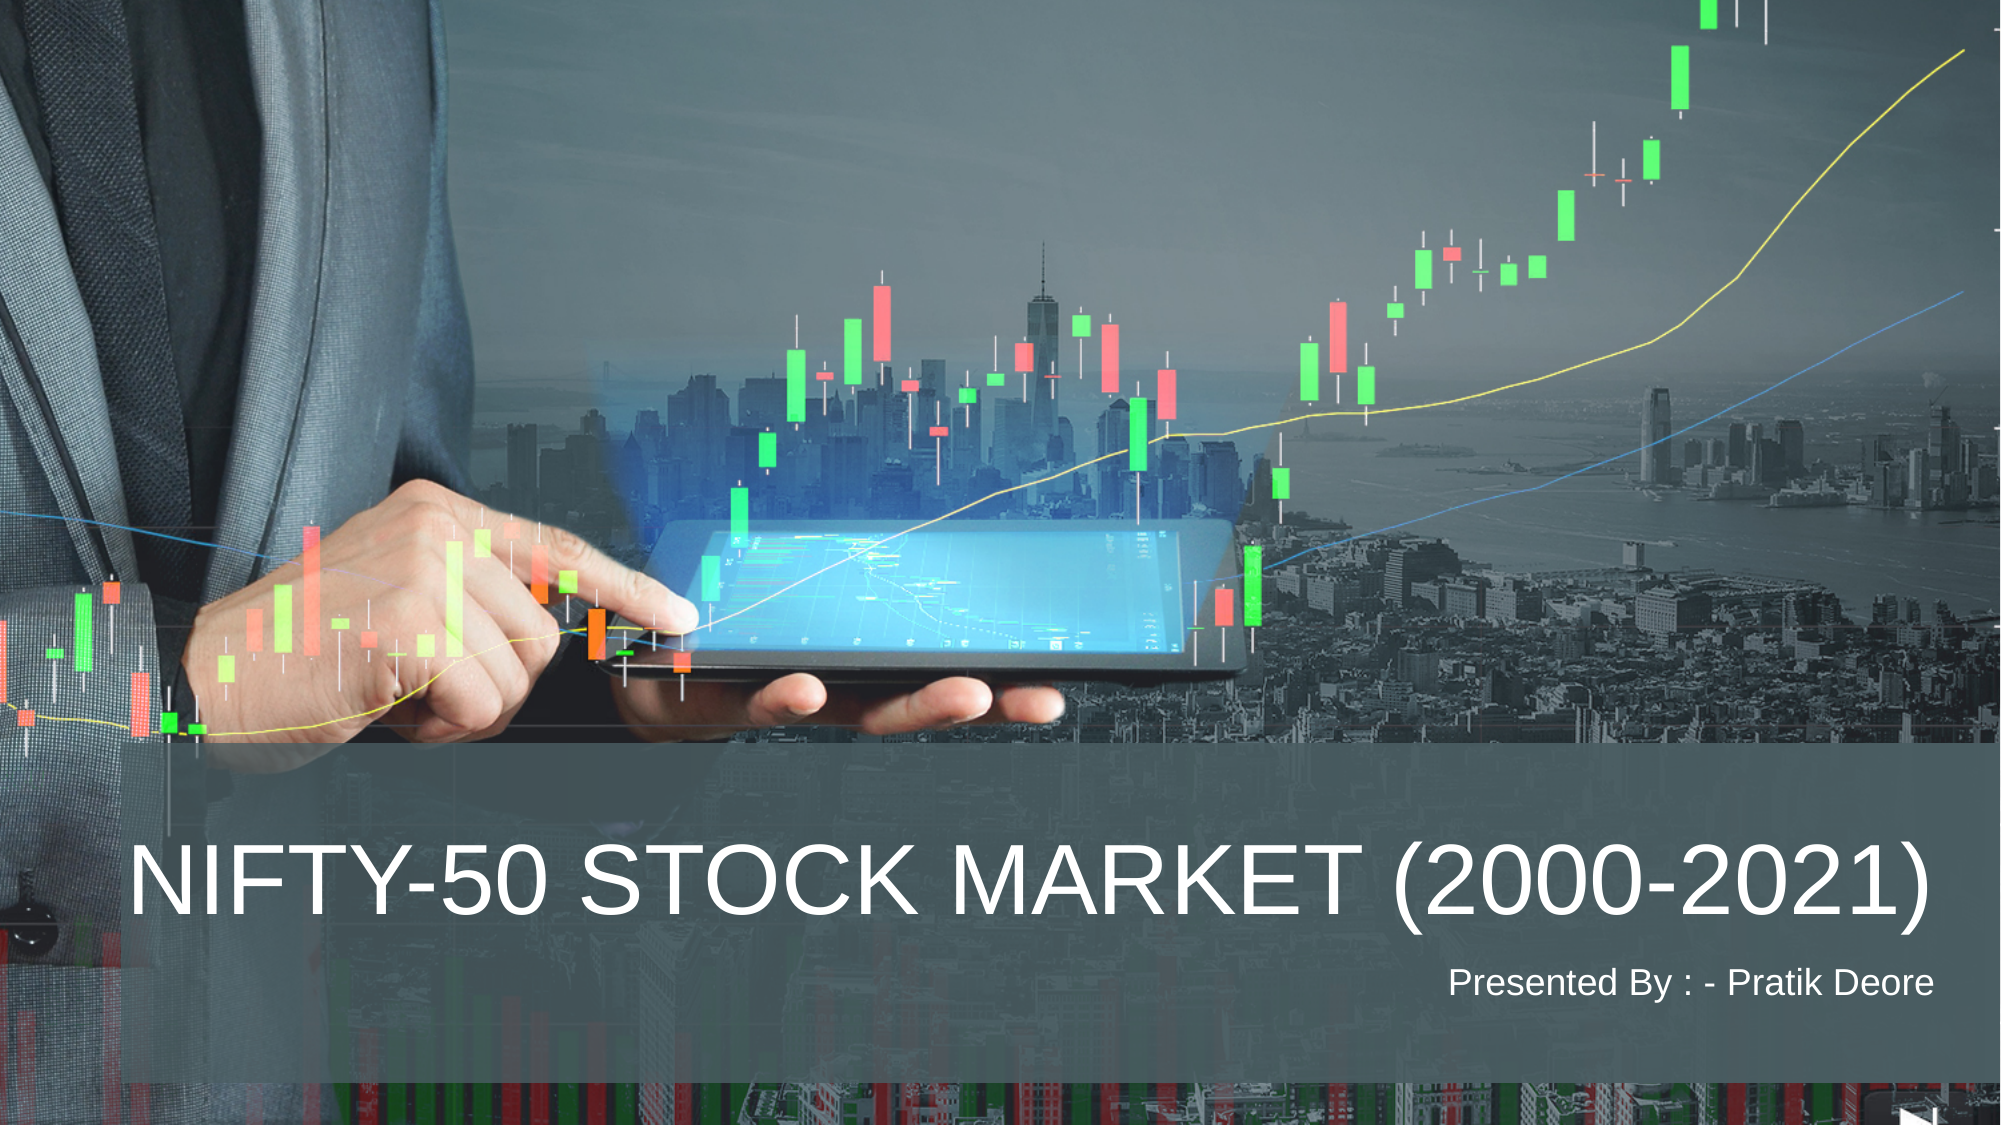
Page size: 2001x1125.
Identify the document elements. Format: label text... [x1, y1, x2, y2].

text_box NIFTY-50 STOCK MARKET (2000-2021) [0, 806, 1950, 942]
picture [0, 942, 120, 950]
text_box [120, 743, 2000, 1083]
picture [0, 0, 2001, 1125]
text_box Presented By : - Pratik Deore [0, 950, 1950, 1010]
